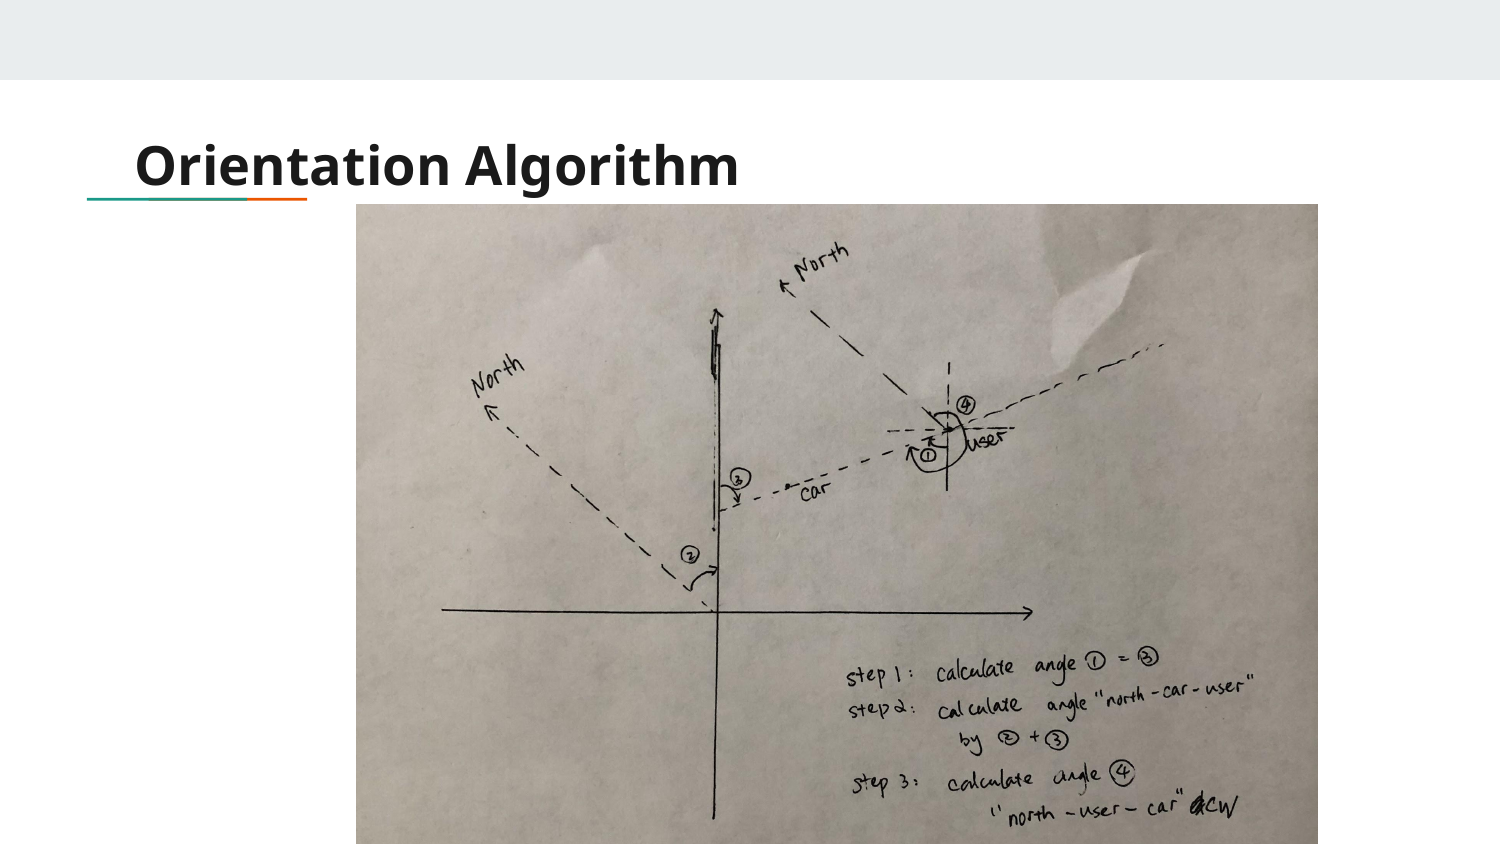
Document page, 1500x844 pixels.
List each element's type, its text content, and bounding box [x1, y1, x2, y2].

picture [356, 203, 1319, 844]
title Orientation Algorithm [119, 116, 1381, 205]
